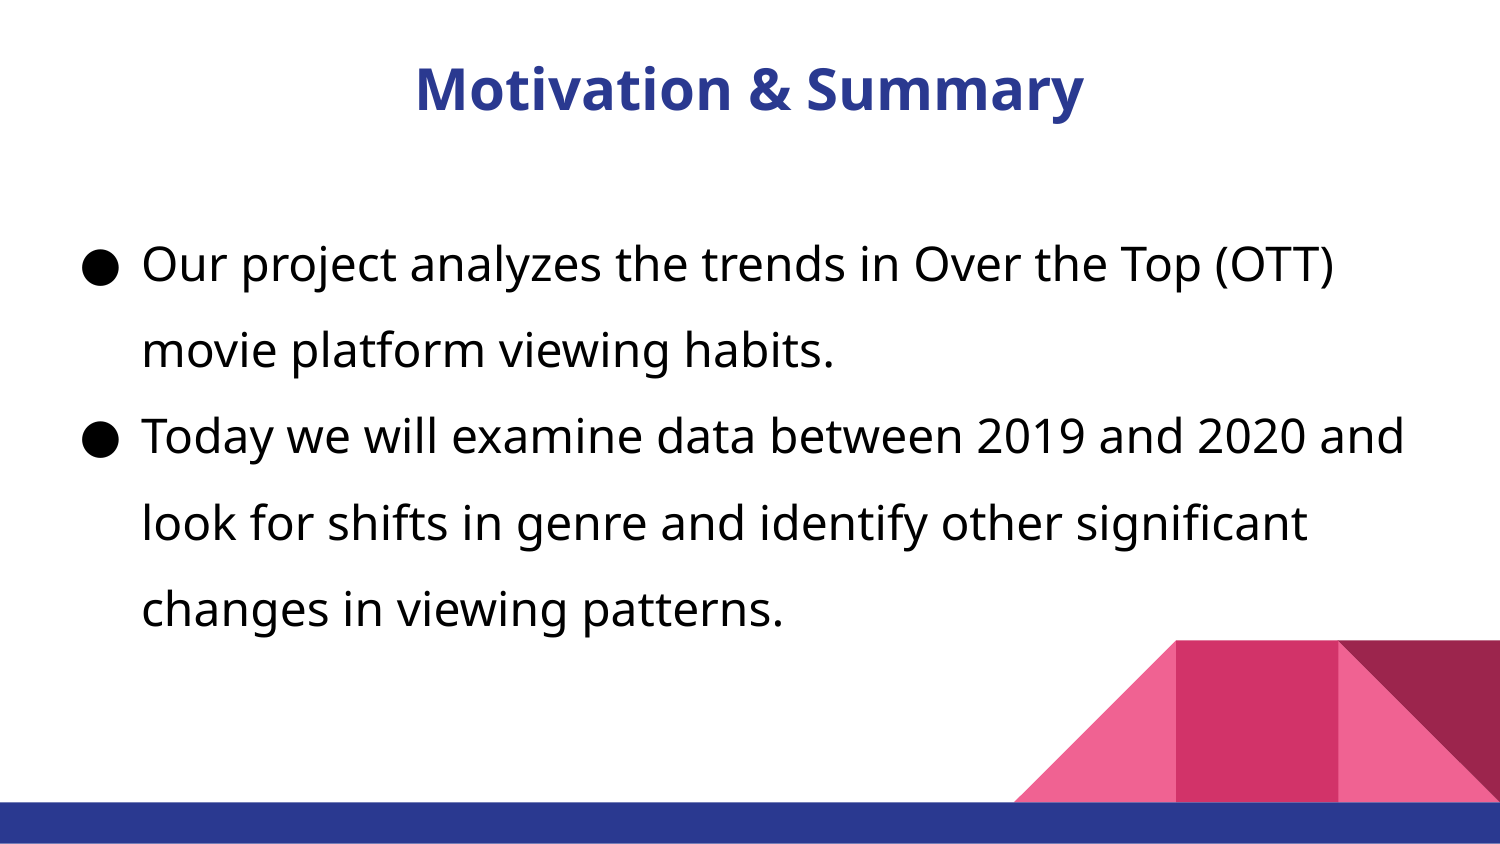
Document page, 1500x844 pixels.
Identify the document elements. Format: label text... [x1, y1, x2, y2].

title Motivation & Summary [51, 37, 1449, 137]
list Our project analyzes the trends in Over the Top (OTT) movie platform viewing habits. Today we will examine data between 2019 and 2020 and look for shifts in genre and identify other significant changes in viewing patterns. [51, 189, 1449, 737]
